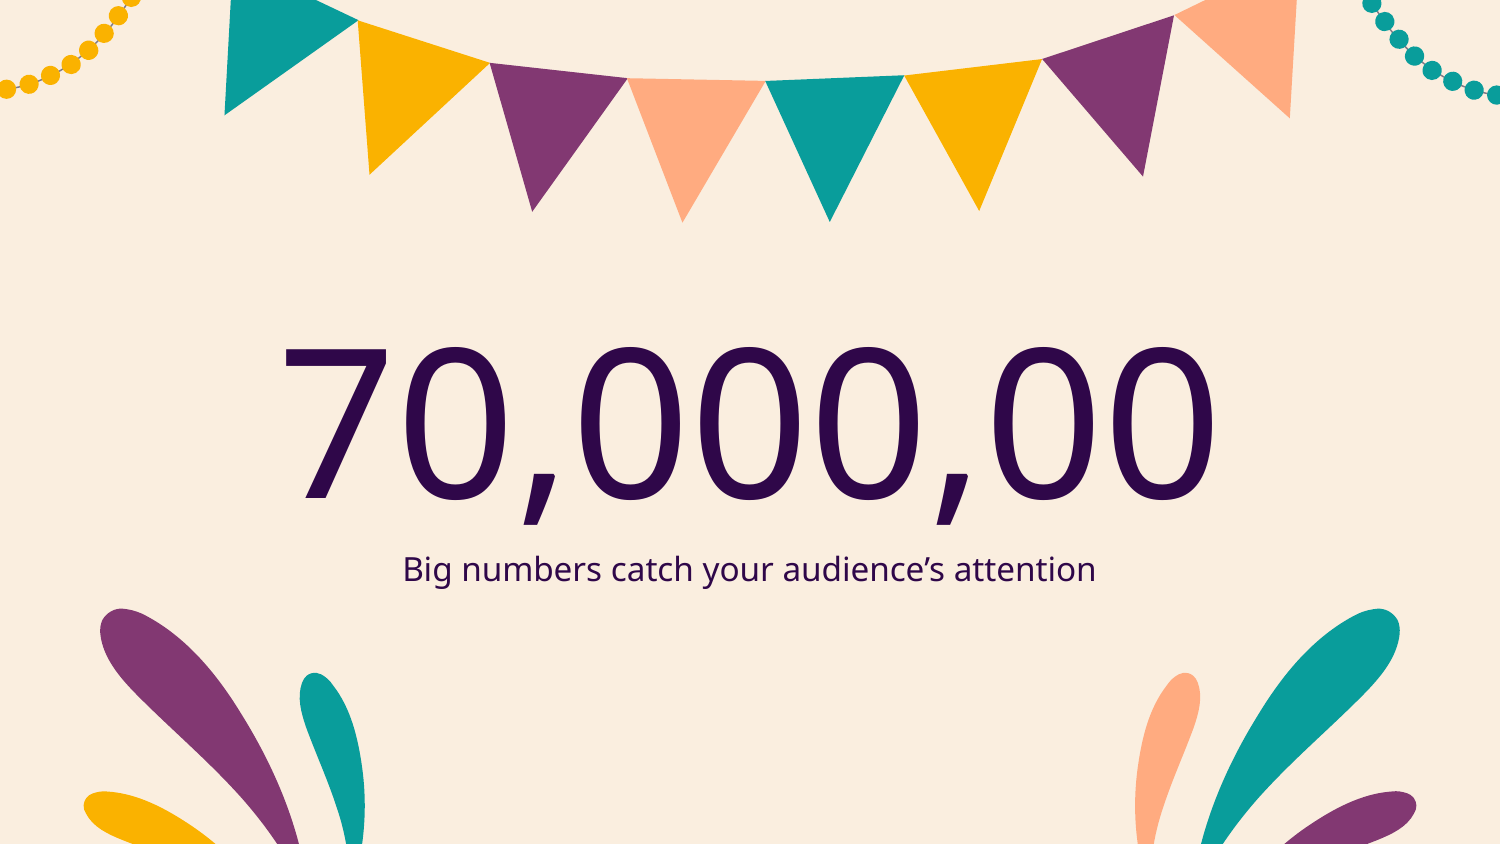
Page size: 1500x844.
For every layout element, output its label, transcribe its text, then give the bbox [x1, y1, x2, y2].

title 70,000,00 [224, 304, 1276, 527]
list Big numbers catch your audience’s attention [306, 527, 1194, 606]
